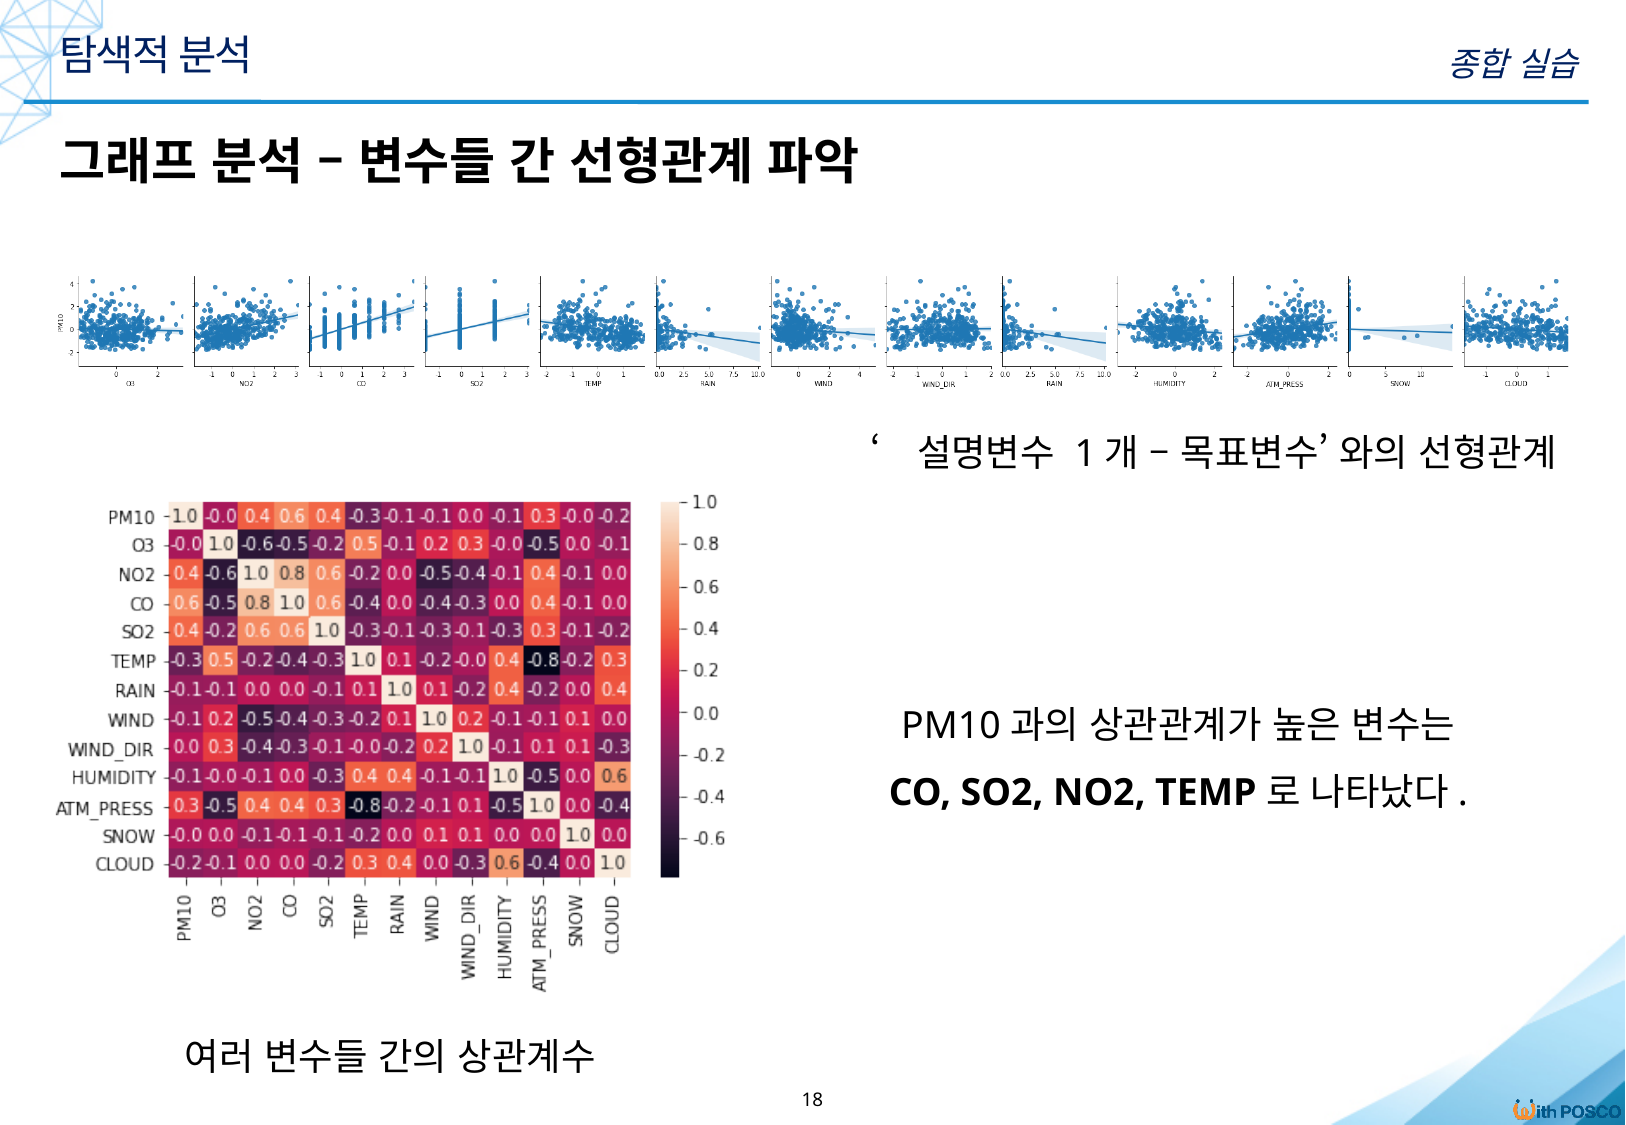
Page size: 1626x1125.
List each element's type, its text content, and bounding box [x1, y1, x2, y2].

text_box 종합 실습 [1321, 35, 1594, 81]
picture [0, 0, 1625, 1125]
text_box 그래프 분석 – 변수들 간 선형관계 파악 [44, 122, 1140, 197]
text_box 탐색적 분석 [44, 21, 1321, 87]
text_box PM10과의 상관관계가 높은 변수는 CO, SO2, NO2, TEMP로 나타났다. [872, 670, 1484, 821]
text_box ‘설명변수 1개 – 목표변수’ 와의 선형관계 [842, 399, 1572, 482]
text_box 여러 변수들 간의 상관계수 [82, 1003, 699, 1085]
